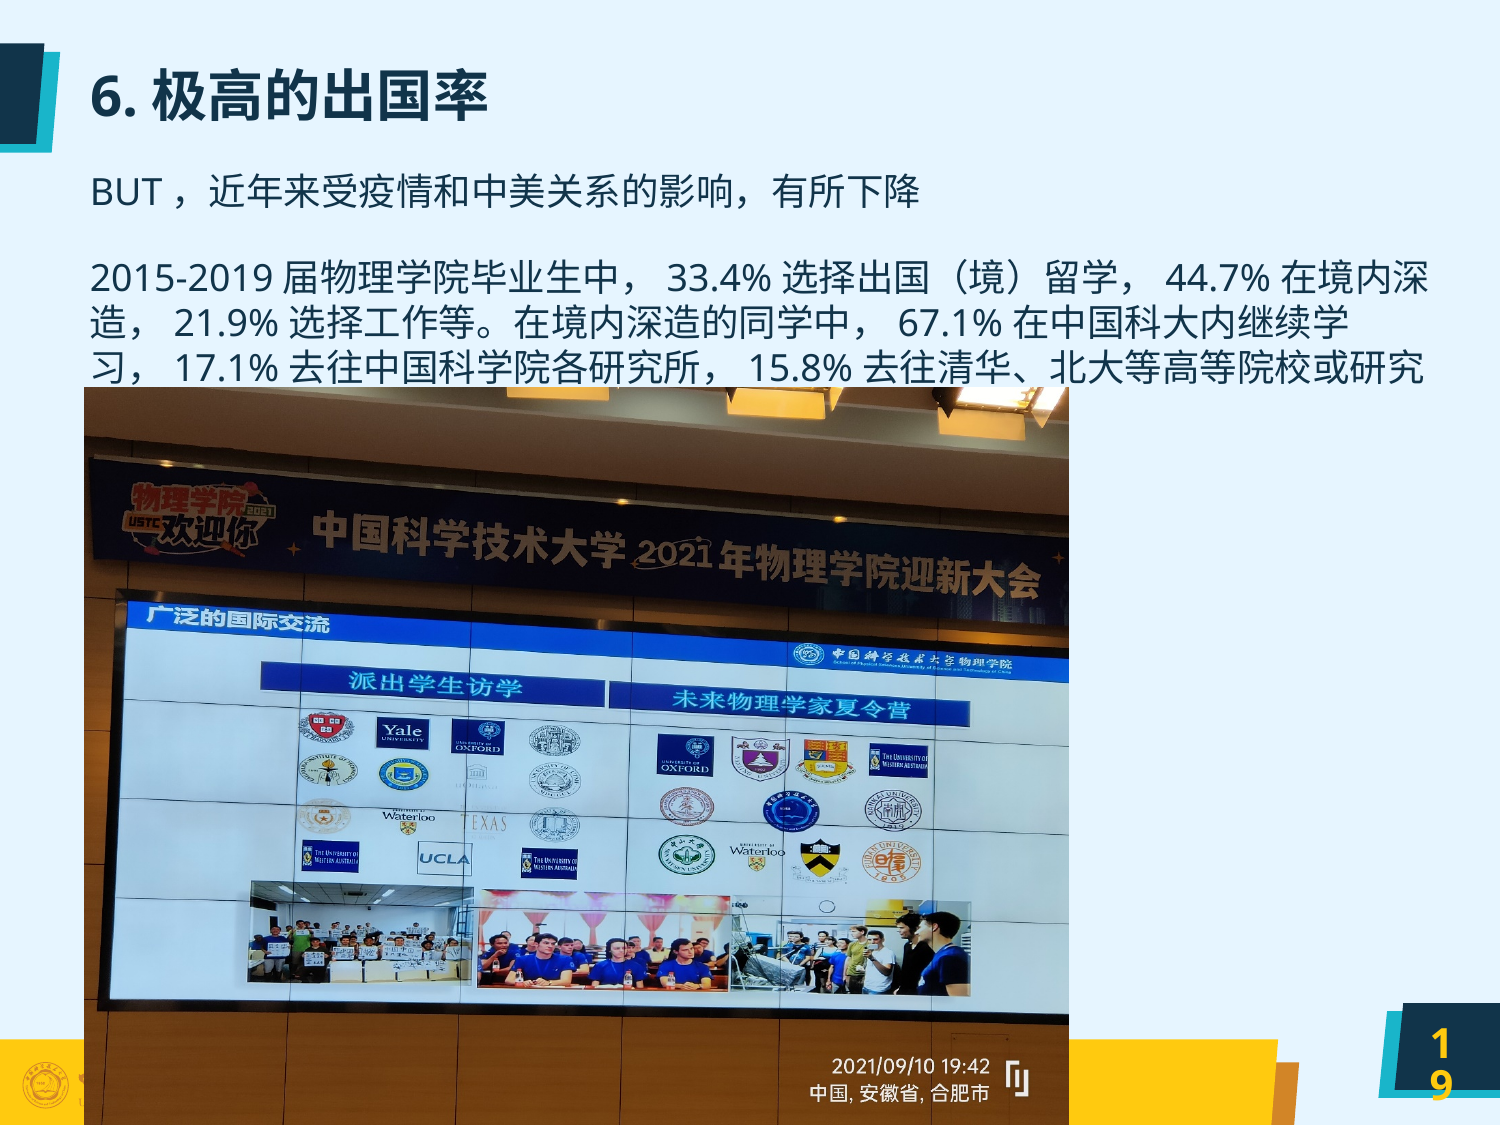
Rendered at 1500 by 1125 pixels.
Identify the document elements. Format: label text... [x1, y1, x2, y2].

text_box BUT，近年来受疫情和中美关系的影响，有所下降 [75, 160, 940, 221]
title 6.极高的出国率 [75, 43, 1397, 153]
text_box 2015-2019届物理学院毕业生中，33.4%选择出国（境）留学，44.7%在境内深造，21.9%选择工作等。在境内深造的同学中，67.1%在中国科大内继续学习，17.1%去往中国科学院各研究所，15.8%去往清华、北大等高等院校或研究院所。 [75, 246, 1472, 442]
slide_number 19 [1414, 1007, 1491, 1084]
picture [84, 387, 1069, 1125]
